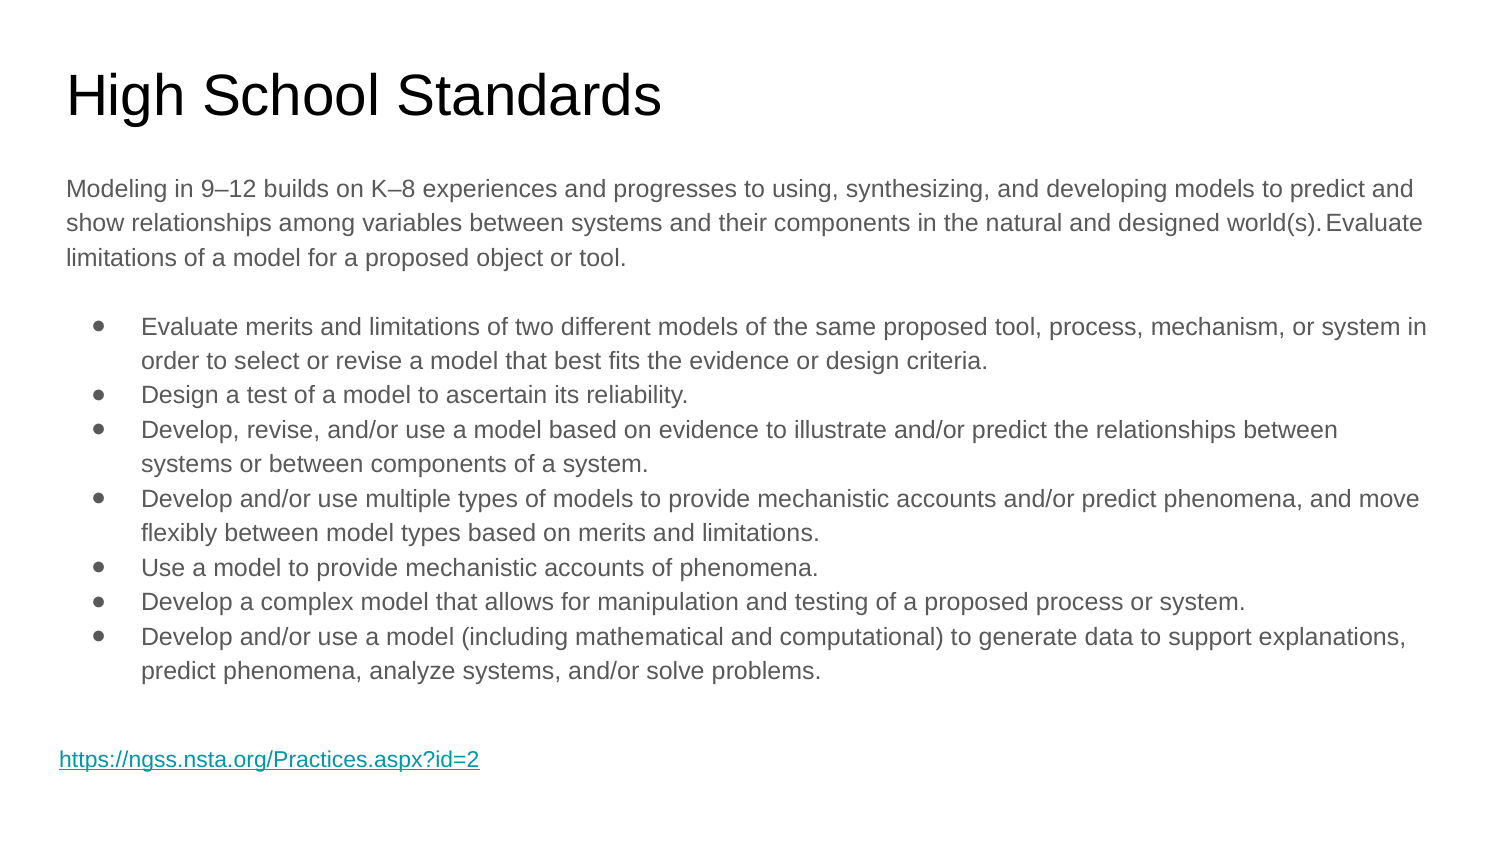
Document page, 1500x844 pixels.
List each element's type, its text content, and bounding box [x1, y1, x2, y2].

title High School Standards [51, 42, 1449, 137]
text_box https://ngss.nsta.org/Practices.aspx?id=2 [44, 729, 557, 812]
list Modeling in 9–12 builds on K–8 experiences and progresses to using, synthesizing, and developing models to predict and show relationships among variables between systems and their components in the natural and designed world(s).Evaluate limitations of a model for a proposed object or tool. Evaluate merits and limitations of two different models of the same proposed tool, process, mechanism, or system in order to select or revise a model that best fits the evidence or design criteria. Design a test of a model to ascertain its reliability. Develop, revise, and/or use a model based on evidence to illustrate and/or predict the relationships between systems or between components of a system. Develop and/or use multiple types of models to provide mechanistic accounts and/or predict phenomena, and move flexibly between model types based on merits and limitations. Use a model to provide mechanistic accounts of phenomena. Develop a complex model that allows for manipulation and testing of a proposed process or system. Develop and/or use a model (including mathematical and computational) to generate data to support explanations, predict phenomena, analyze systems, and/or solve problems. [51, 152, 1449, 714]
